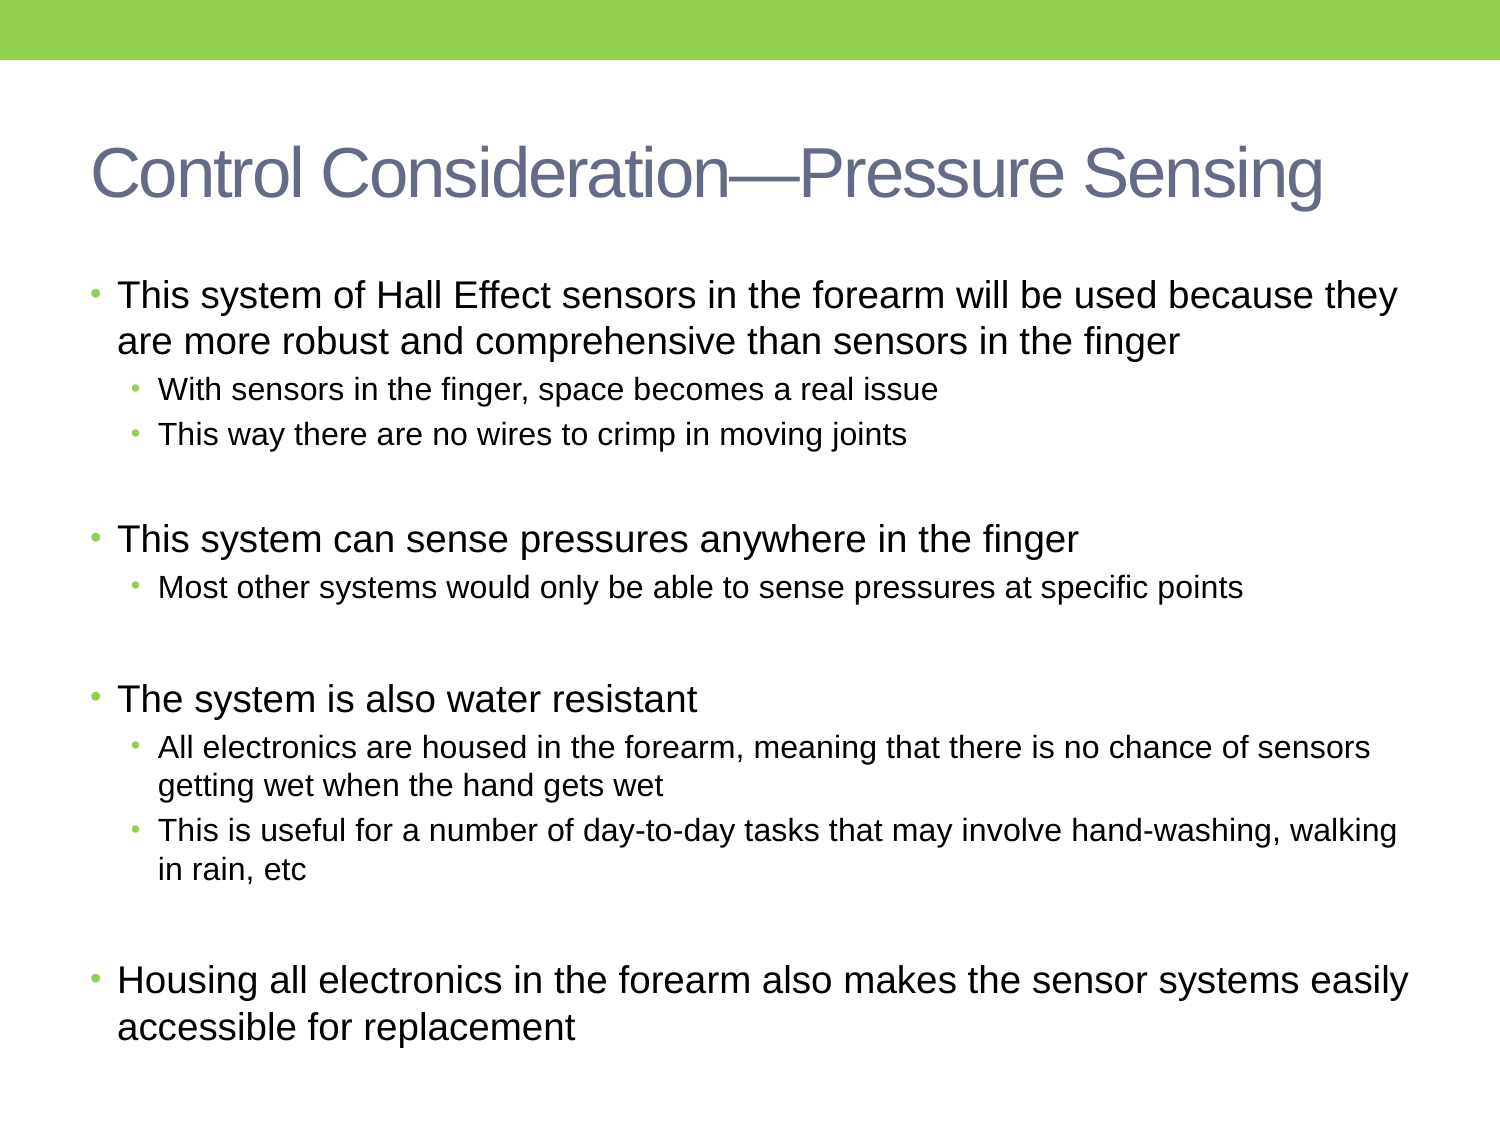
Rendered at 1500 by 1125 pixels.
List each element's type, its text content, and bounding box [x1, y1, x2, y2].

list This system of Hall Effect sensors in the forearm will be used because they are more robust and comprehensive than sensors in the finger With sensors in the finger, space becomes a real issue This way there are no wires to crimp in moving joints This system can sense pressures anywhere in the finger Most other systems would only be able to sense pressures at specific points The system is also water resistant All electronics are housed in the forearm, meaning that there is no chance of sensors getting wet when the hand gets wet This is useful for a number of day-to-day tasks that may involve hand-washing, walking in rain, etc Housing all electronics in the forearm also makes the sensor systems easily accessible for replacement [75, 262, 1425, 1063]
title Control Consideration—Pressure Sensing [75, 87, 1425, 250]
